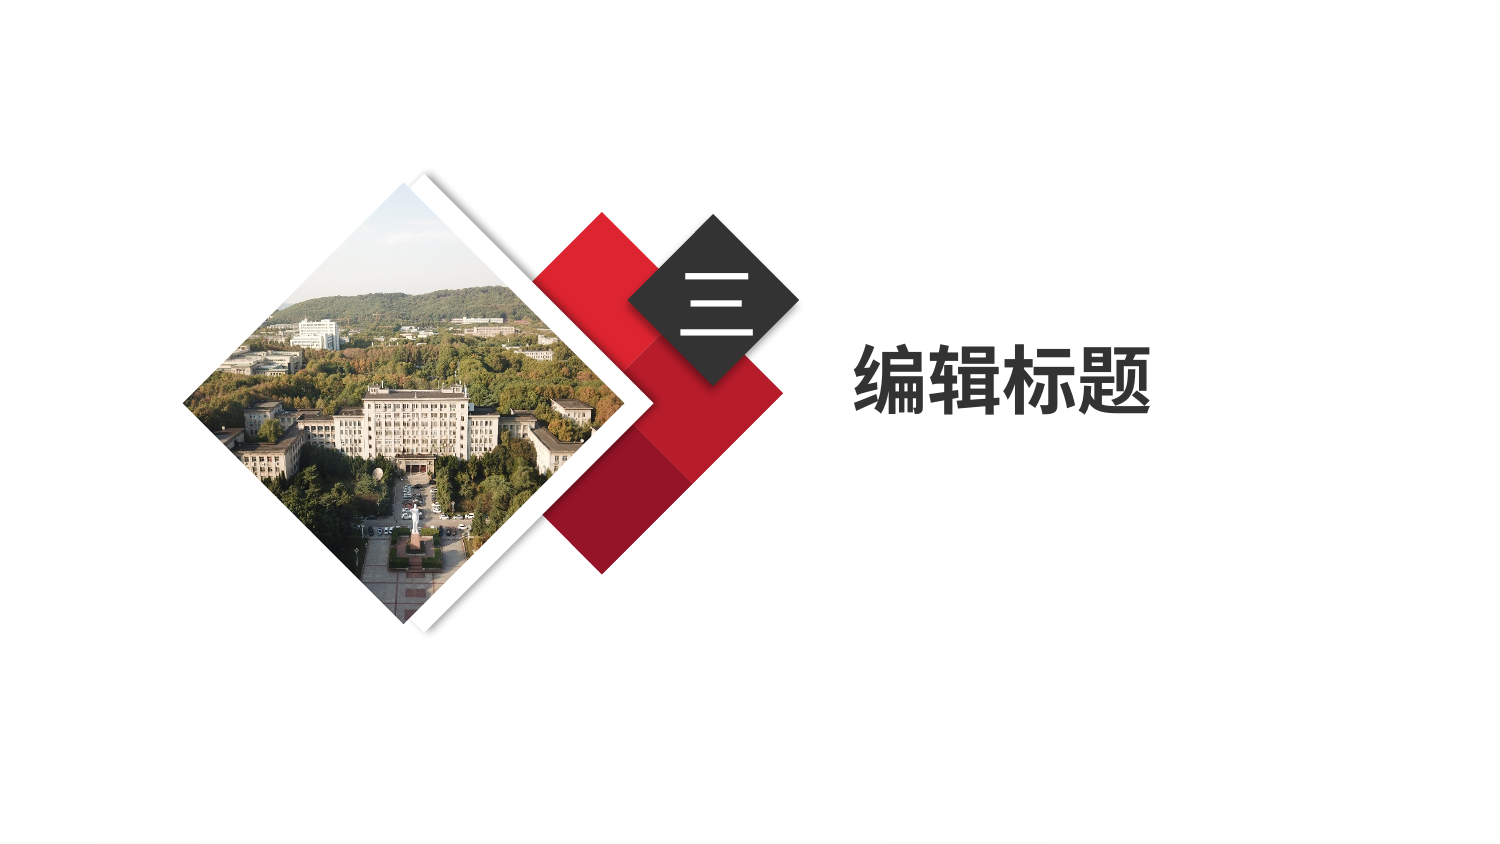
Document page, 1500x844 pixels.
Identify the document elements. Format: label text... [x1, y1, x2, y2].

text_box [629, 213, 816, 387]
text_box [417, 173, 431, 180]
text_box 编辑标题 [792, 323, 1281, 424]
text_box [629, 394, 784, 575]
picture [182, 182, 625, 625]
